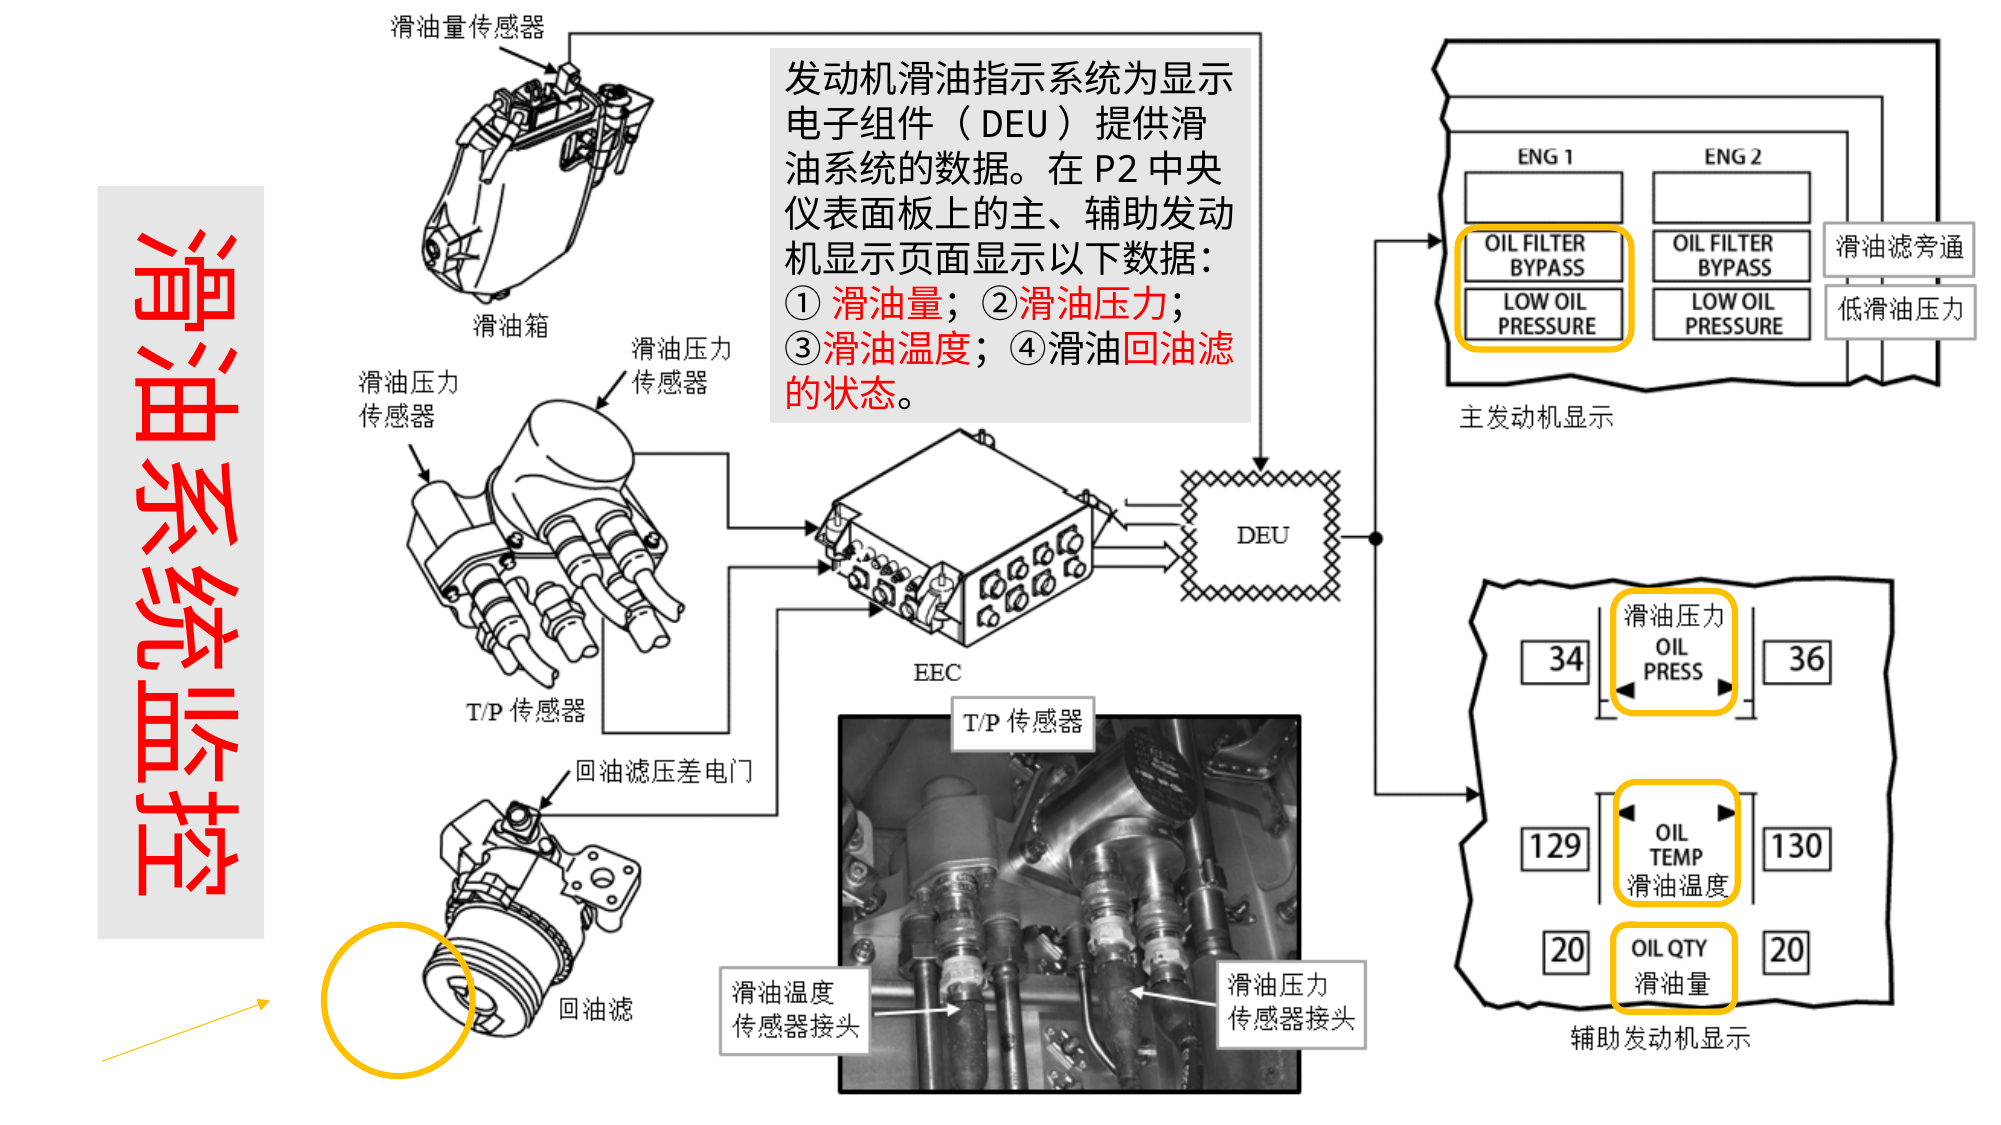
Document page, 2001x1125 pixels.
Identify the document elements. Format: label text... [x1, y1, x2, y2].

text_box 滑油系统监控 [97, 185, 265, 939]
picture [306, 0, 2000, 1125]
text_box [101, 1000, 271, 1062]
